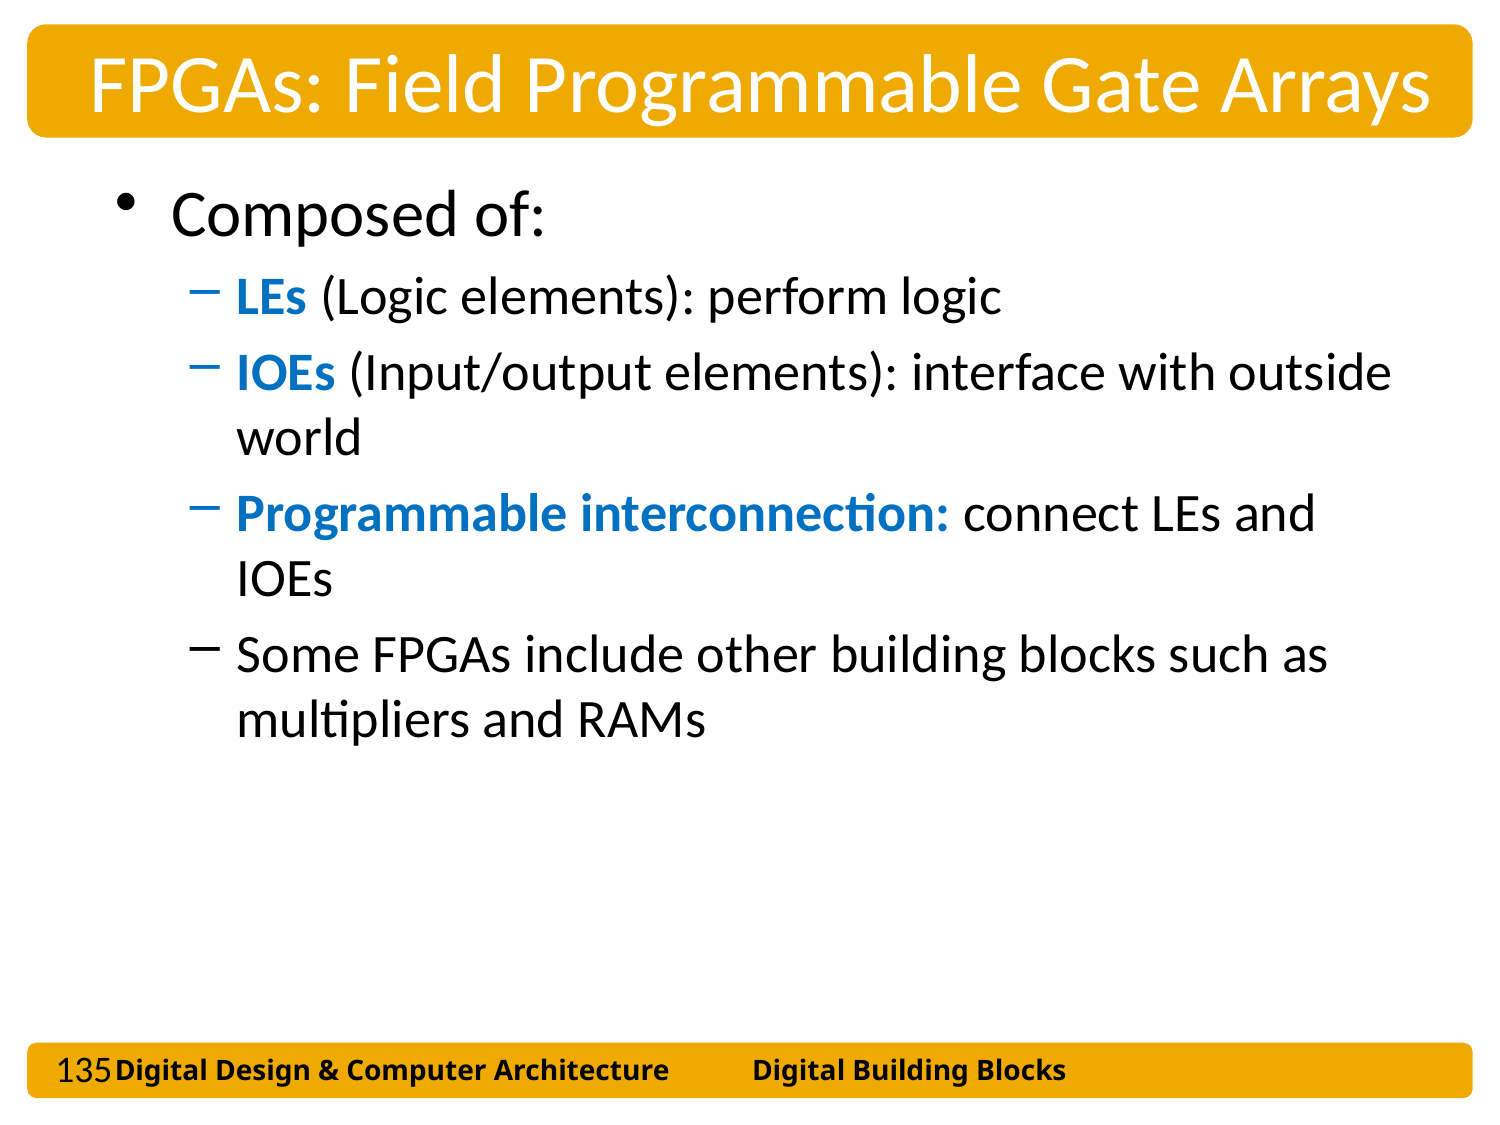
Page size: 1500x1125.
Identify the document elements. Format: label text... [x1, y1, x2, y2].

slide_number 135 [40, 1037, 164, 1096]
text_box Composed of: LEs (Logic elements): perform logic IOEs (Input/output elements): interface with outside world Programmable interconnection: connect LEs and IOEs Some FPGAs include other building blocks such as multipliers and RAMs [99, 162, 1425, 1013]
text_box FPGAs: Field Programmable Gate Arrays [75, 21, 1463, 137]
